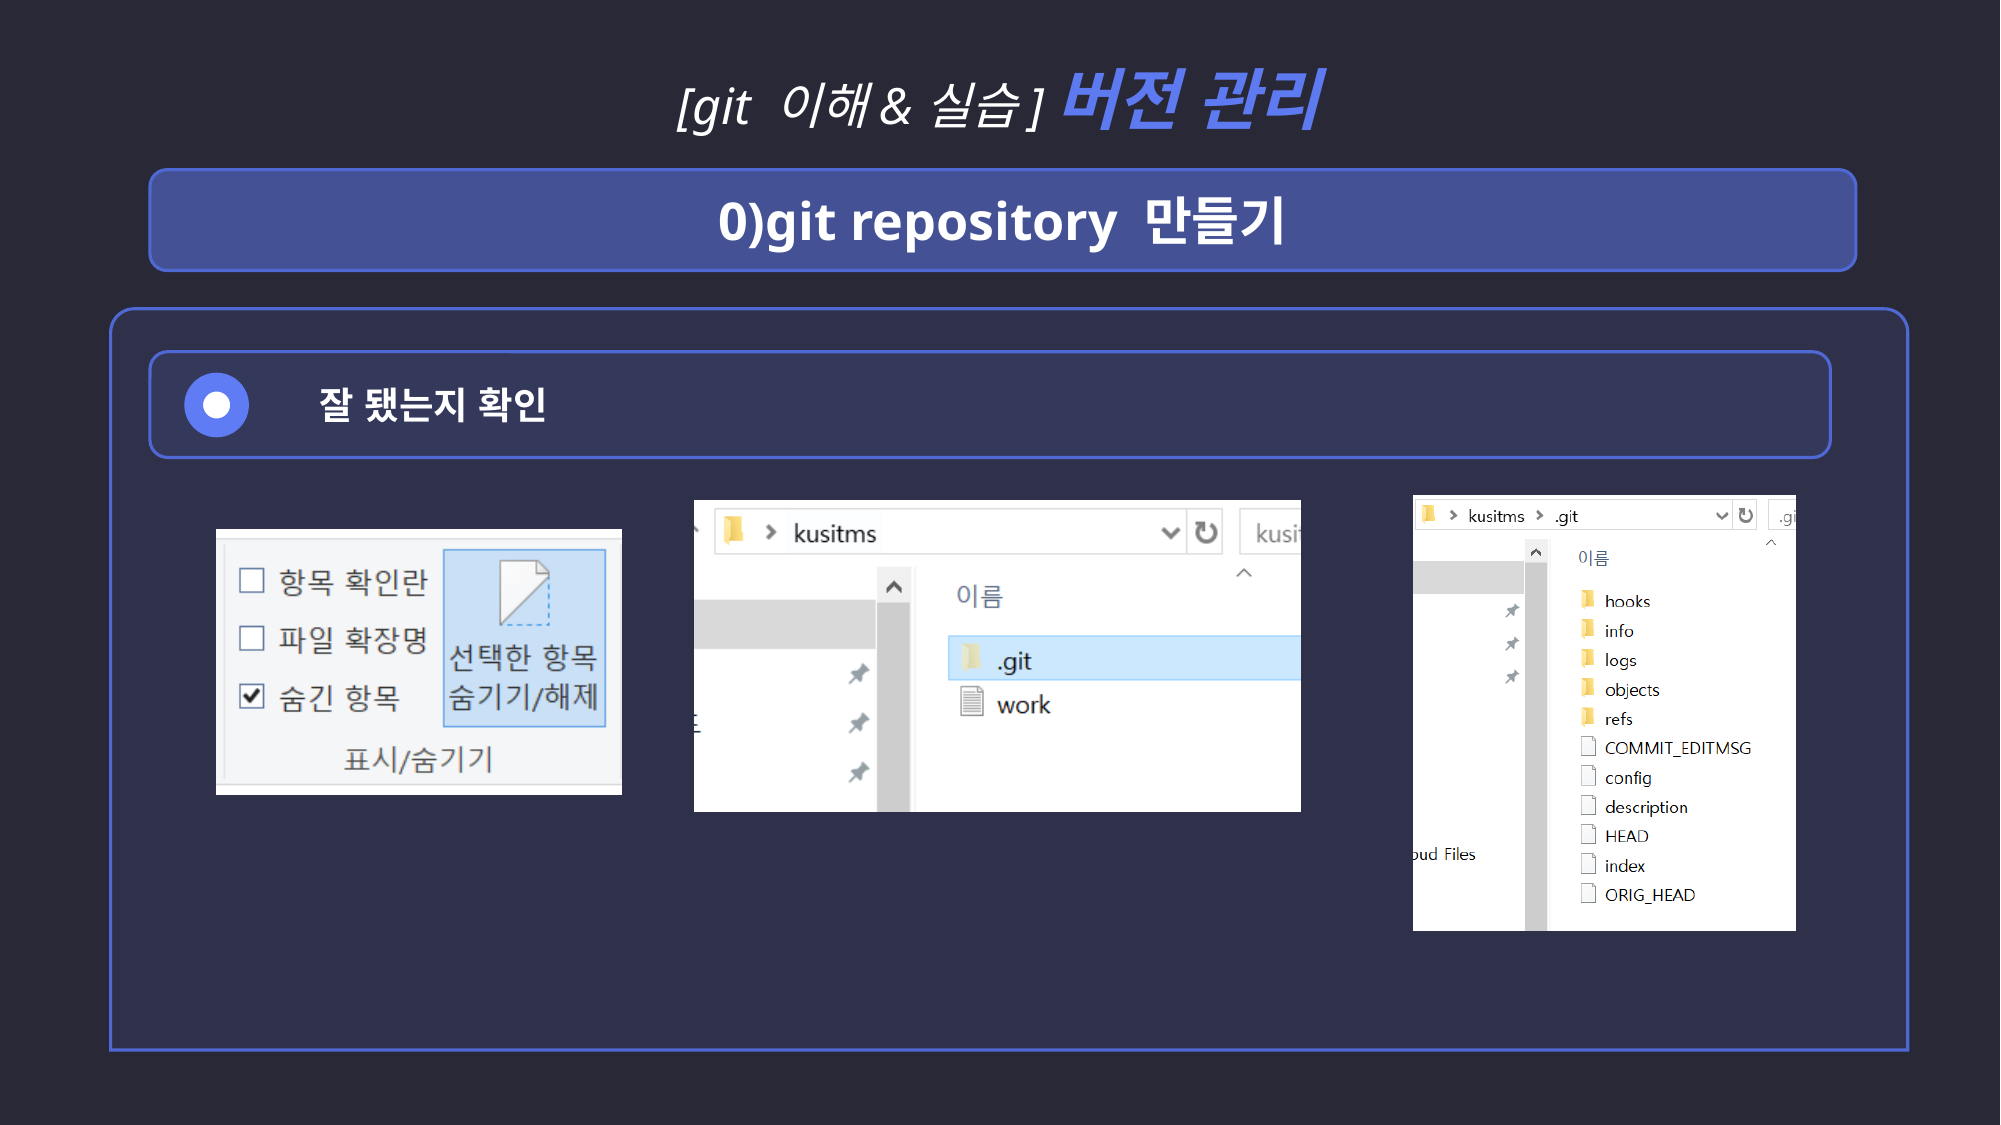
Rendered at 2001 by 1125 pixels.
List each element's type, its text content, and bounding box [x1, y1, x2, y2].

picture [694, 500, 1301, 812]
text_box 0)git repository 만들기 [148, 168, 1857, 272]
text_box [109, 307, 1909, 1052]
text_box 잘 됐는지 확인 [148, 350, 1832, 459]
picture [1413, 495, 1796, 931]
text_box [192, 381, 241, 429]
picture [216, 529, 622, 795]
text_box [git 이해&실습]버전 관리 [546, 10, 1452, 146]
